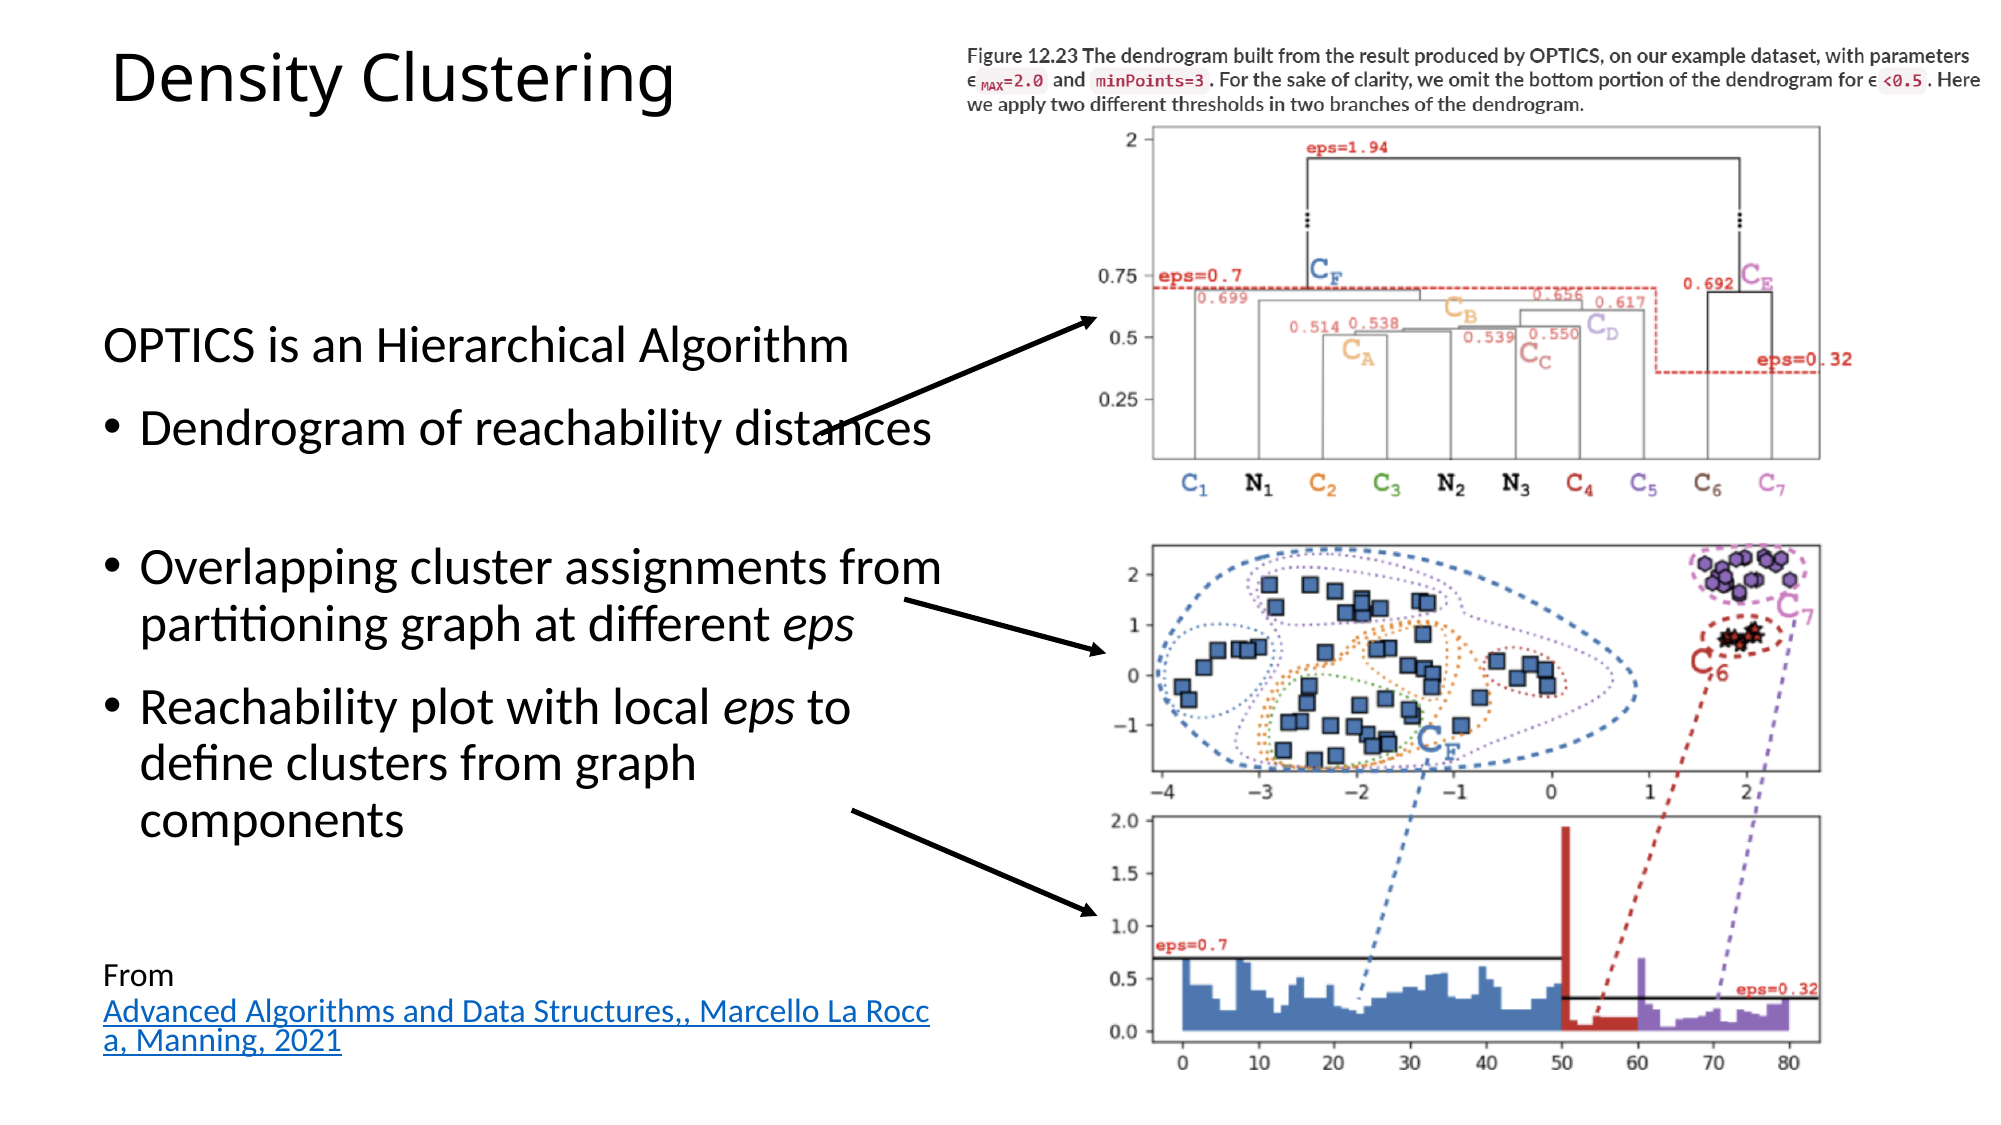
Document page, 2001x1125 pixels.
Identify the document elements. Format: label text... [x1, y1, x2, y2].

list OPTICS is an Hierarchical Algorithm Dendrogram of reachability distances Overlapping cluster assignments from partitioning graph at different eps Reachability plot with local eps to define clusters from graph components From Advanced Algorithms and Data Structures,, Marcello La Rocca, Manning, 2021 [88, 310, 949, 1076]
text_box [851, 810, 1098, 916]
title Density Clustering [95, 36, 949, 124]
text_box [820, 316, 1098, 434]
picture [949, 36, 1984, 1076]
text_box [904, 599, 1107, 654]
